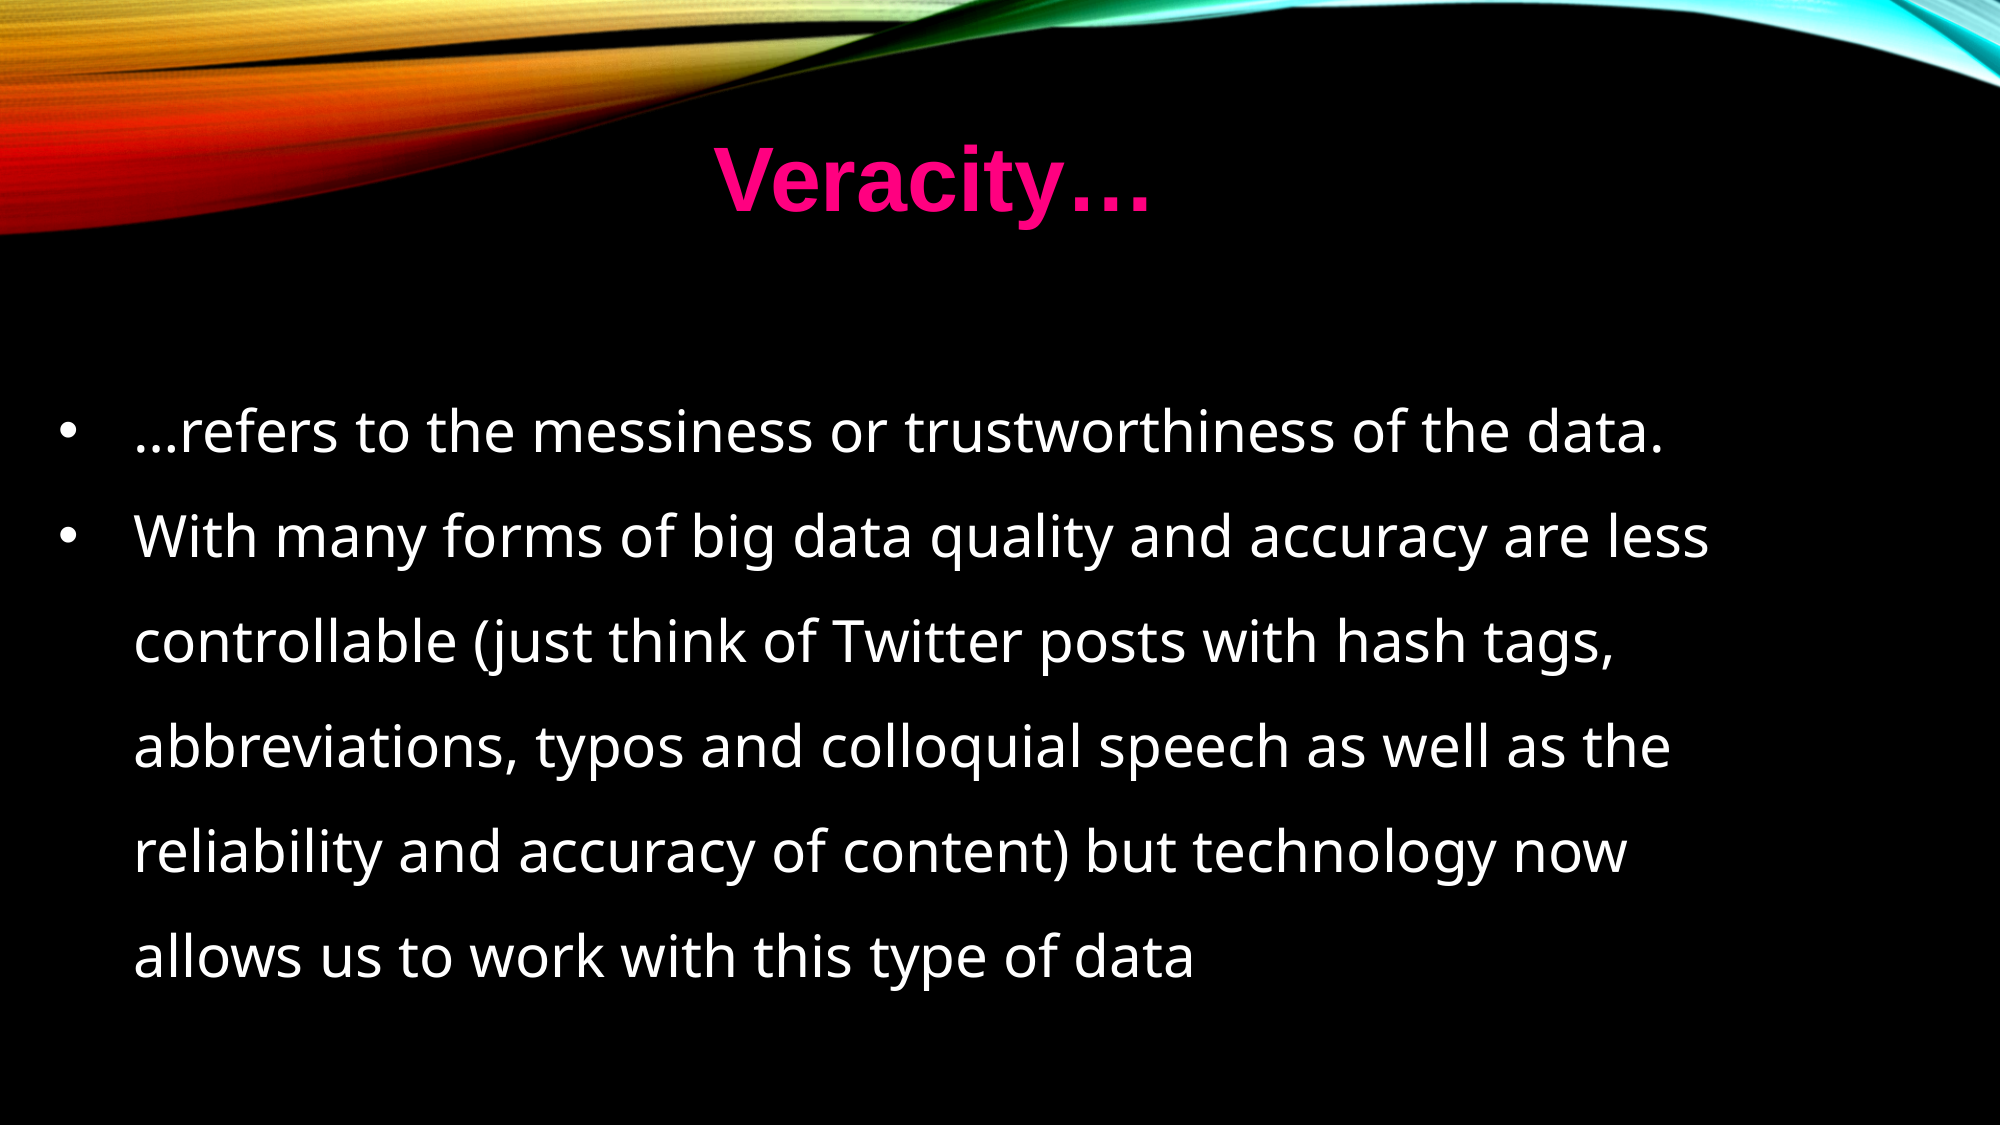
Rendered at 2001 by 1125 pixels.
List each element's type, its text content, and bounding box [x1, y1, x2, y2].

picture [0, 0, 2000, 237]
text_box Veracity… …refers to the messiness or trustworthiness of the data. With many forms of big data quality and accuracy are less controllable (just think of Twitter posts with hash tags, abbreviations, typos and colloquial speech as well as the reliability and accuracy of content) but technology now allows us to work with this type of data [43, 111, 1828, 1077]
